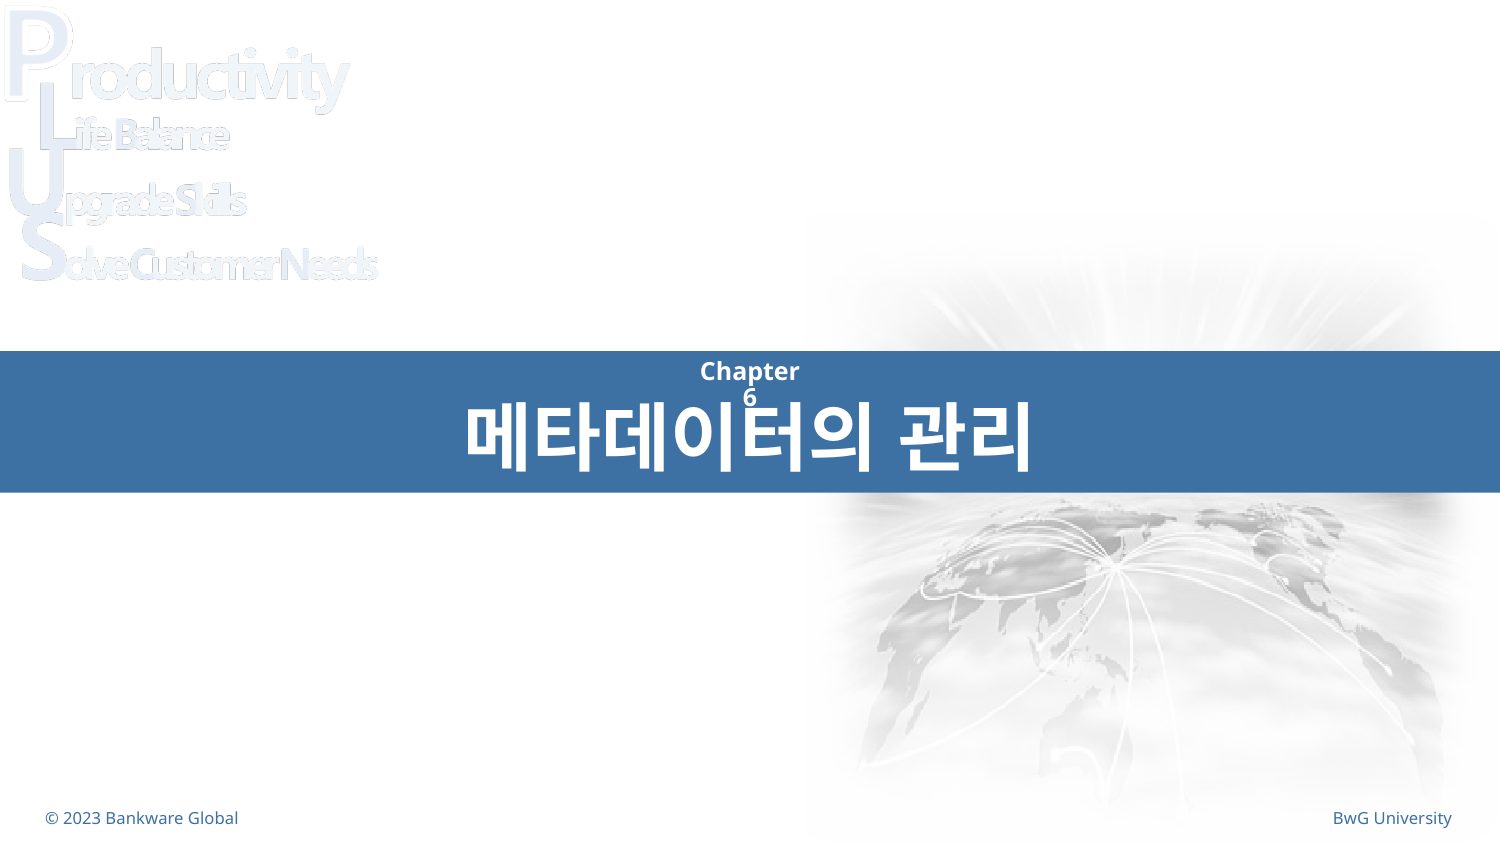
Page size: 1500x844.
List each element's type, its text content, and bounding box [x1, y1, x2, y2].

picture [0, 0, 383, 287]
title 메타데이터의 관리 [0, 350, 1500, 493]
list Chapter 6 [675, 351, 825, 394]
